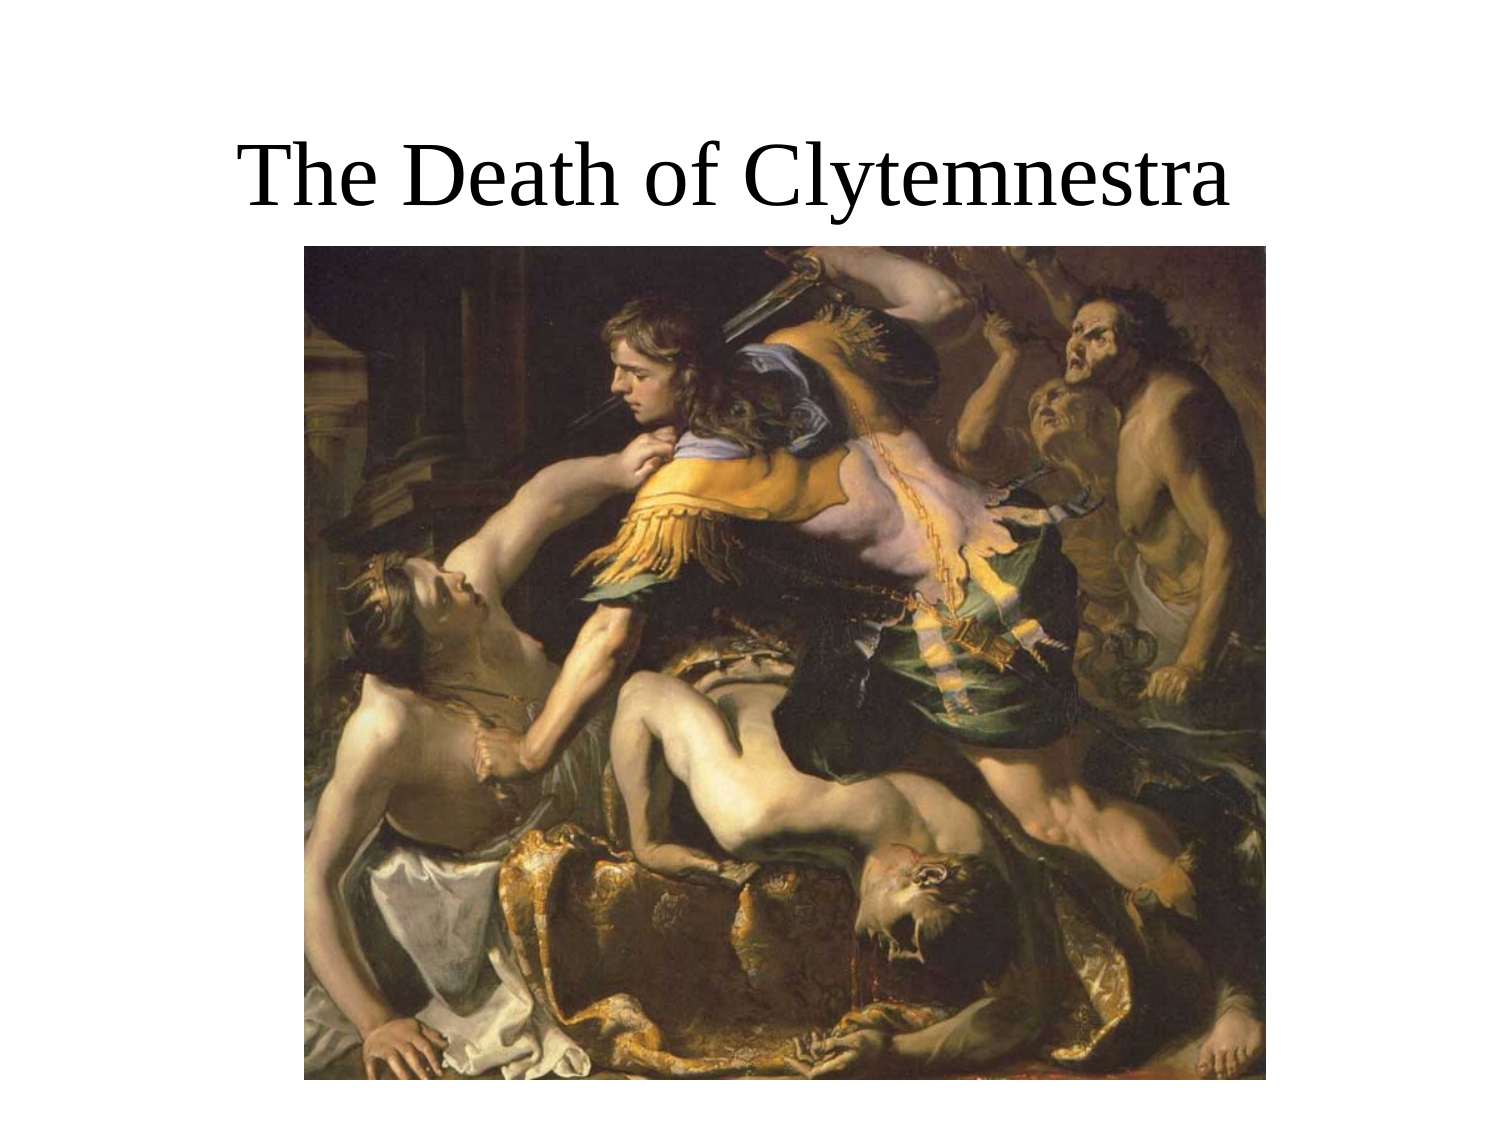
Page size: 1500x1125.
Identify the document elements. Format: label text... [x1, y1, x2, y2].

title The Death of Clytemnestra [75, 105, 1418, 233]
picture [304, 245, 1266, 1080]
